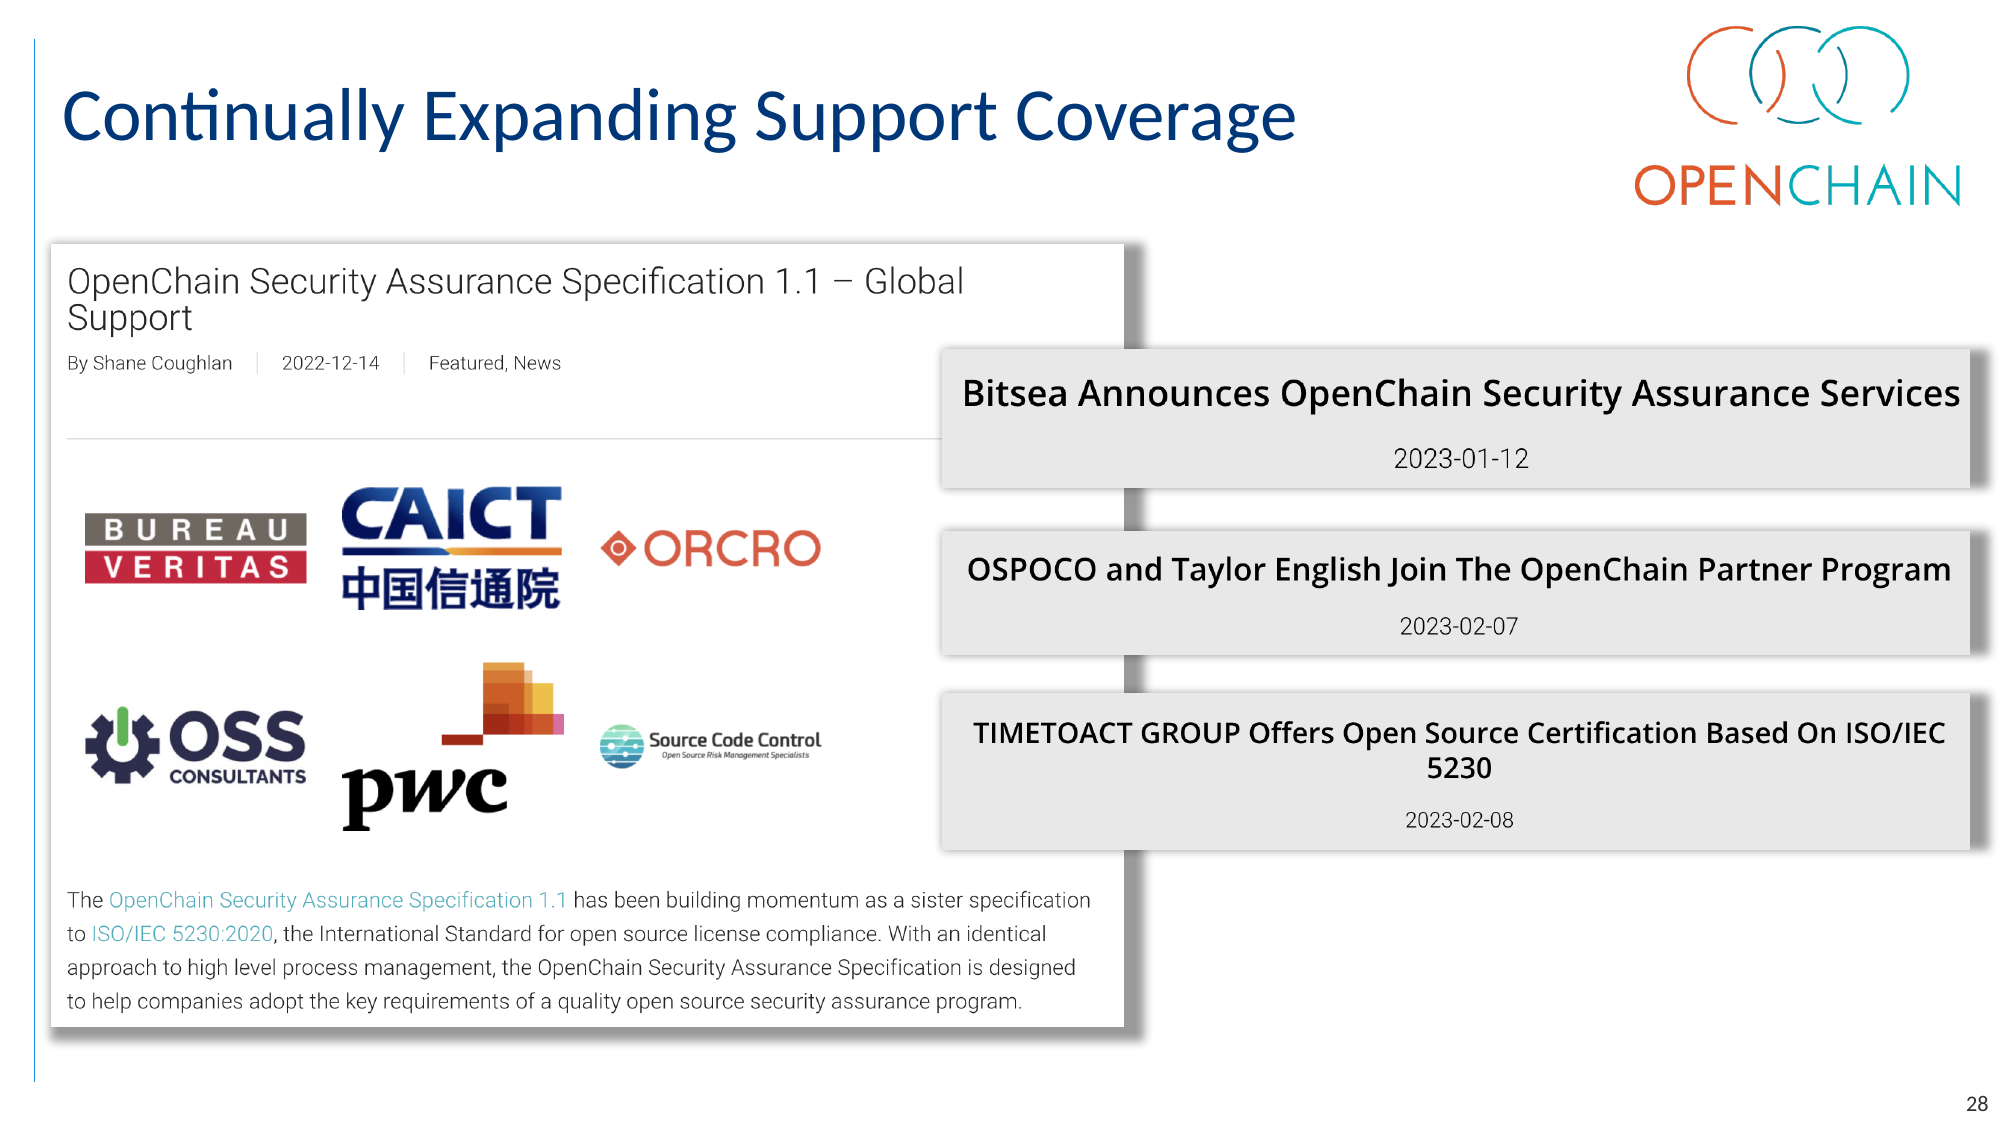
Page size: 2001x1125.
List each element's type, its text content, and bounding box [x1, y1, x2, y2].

slide_number 28 [1939, 1080, 2000, 1125]
title Continually Expanding Support Coverage [51, 39, 1689, 193]
picture [50, 243, 1971, 1027]
picture [1628, 19, 1966, 213]
